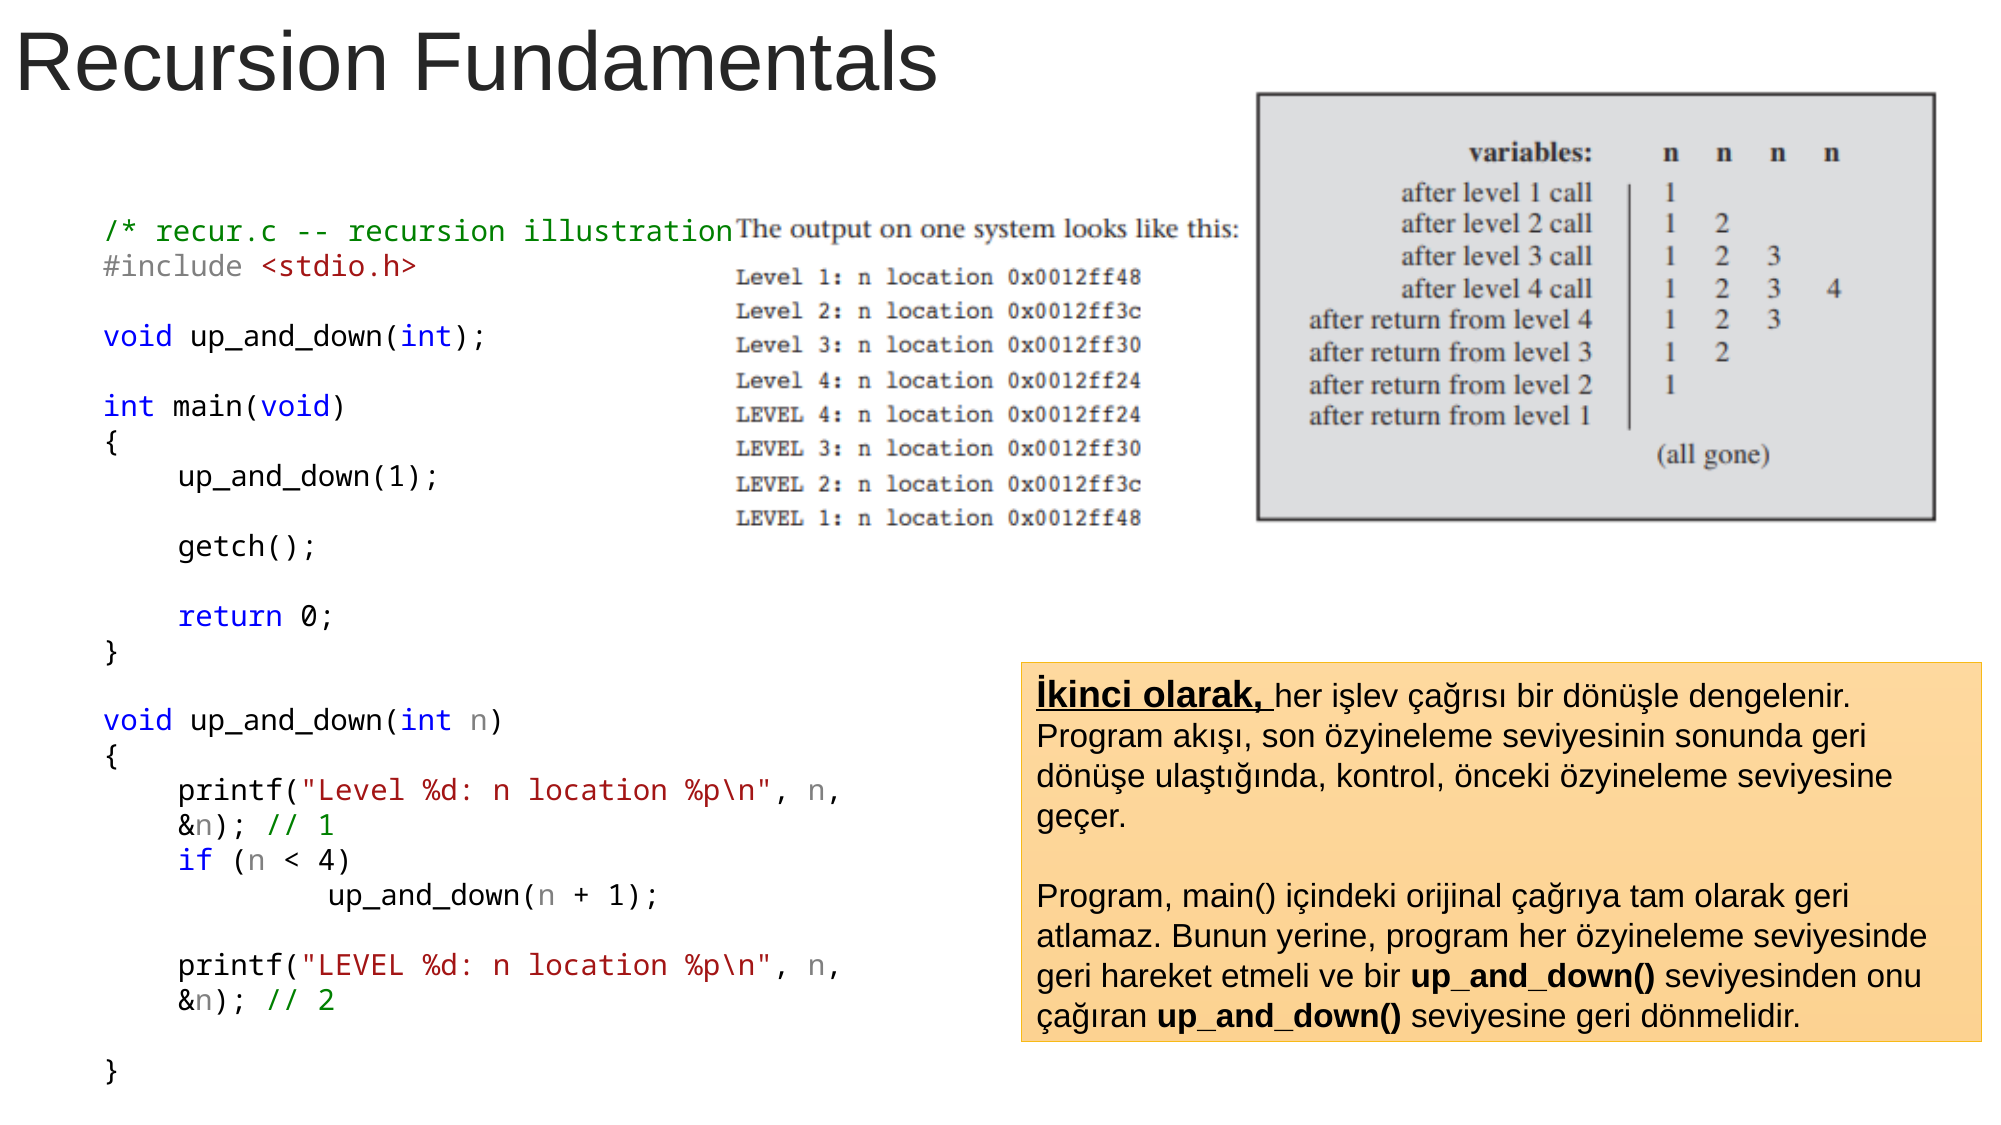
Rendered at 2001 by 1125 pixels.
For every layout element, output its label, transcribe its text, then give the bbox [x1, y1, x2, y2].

picture [731, 81, 1948, 539]
text_box /* recur.c -- recursion illustration */ #include <stdio.h> void up_and_down(int); int main(void) { up_and_down(1); getch(); return 0; } void up_and_down(int n) { printf("Level %d: n location %p\n", n, &n); // 1 if (n < 4) up_and_down(n + 1); printf("LEVEL %d: n location %p\n", n, &n); // 2 } [88, 204, 996, 1094]
text_box İkinci olarak, her işlev çağrısı bir dönüşle dengelenir. Program akışı, son özyineleme seviyesinin sonunda geri dönüşe ulaştığında, kontrol, önceki özyineleme seviyesine geçer. Program, main() içindeki orijinal çağrıya tam olarak geri atlamaz. Bunun yerine, program her özyineleme seviyesinde geri hareket etmeli ve bir up_and_down() seviyesinden onu çağıran up_and_down() seviyesine geri dönmelidir. [1021, 662, 1982, 1042]
list Recursion Fundamentals [0, 3, 996, 123]
